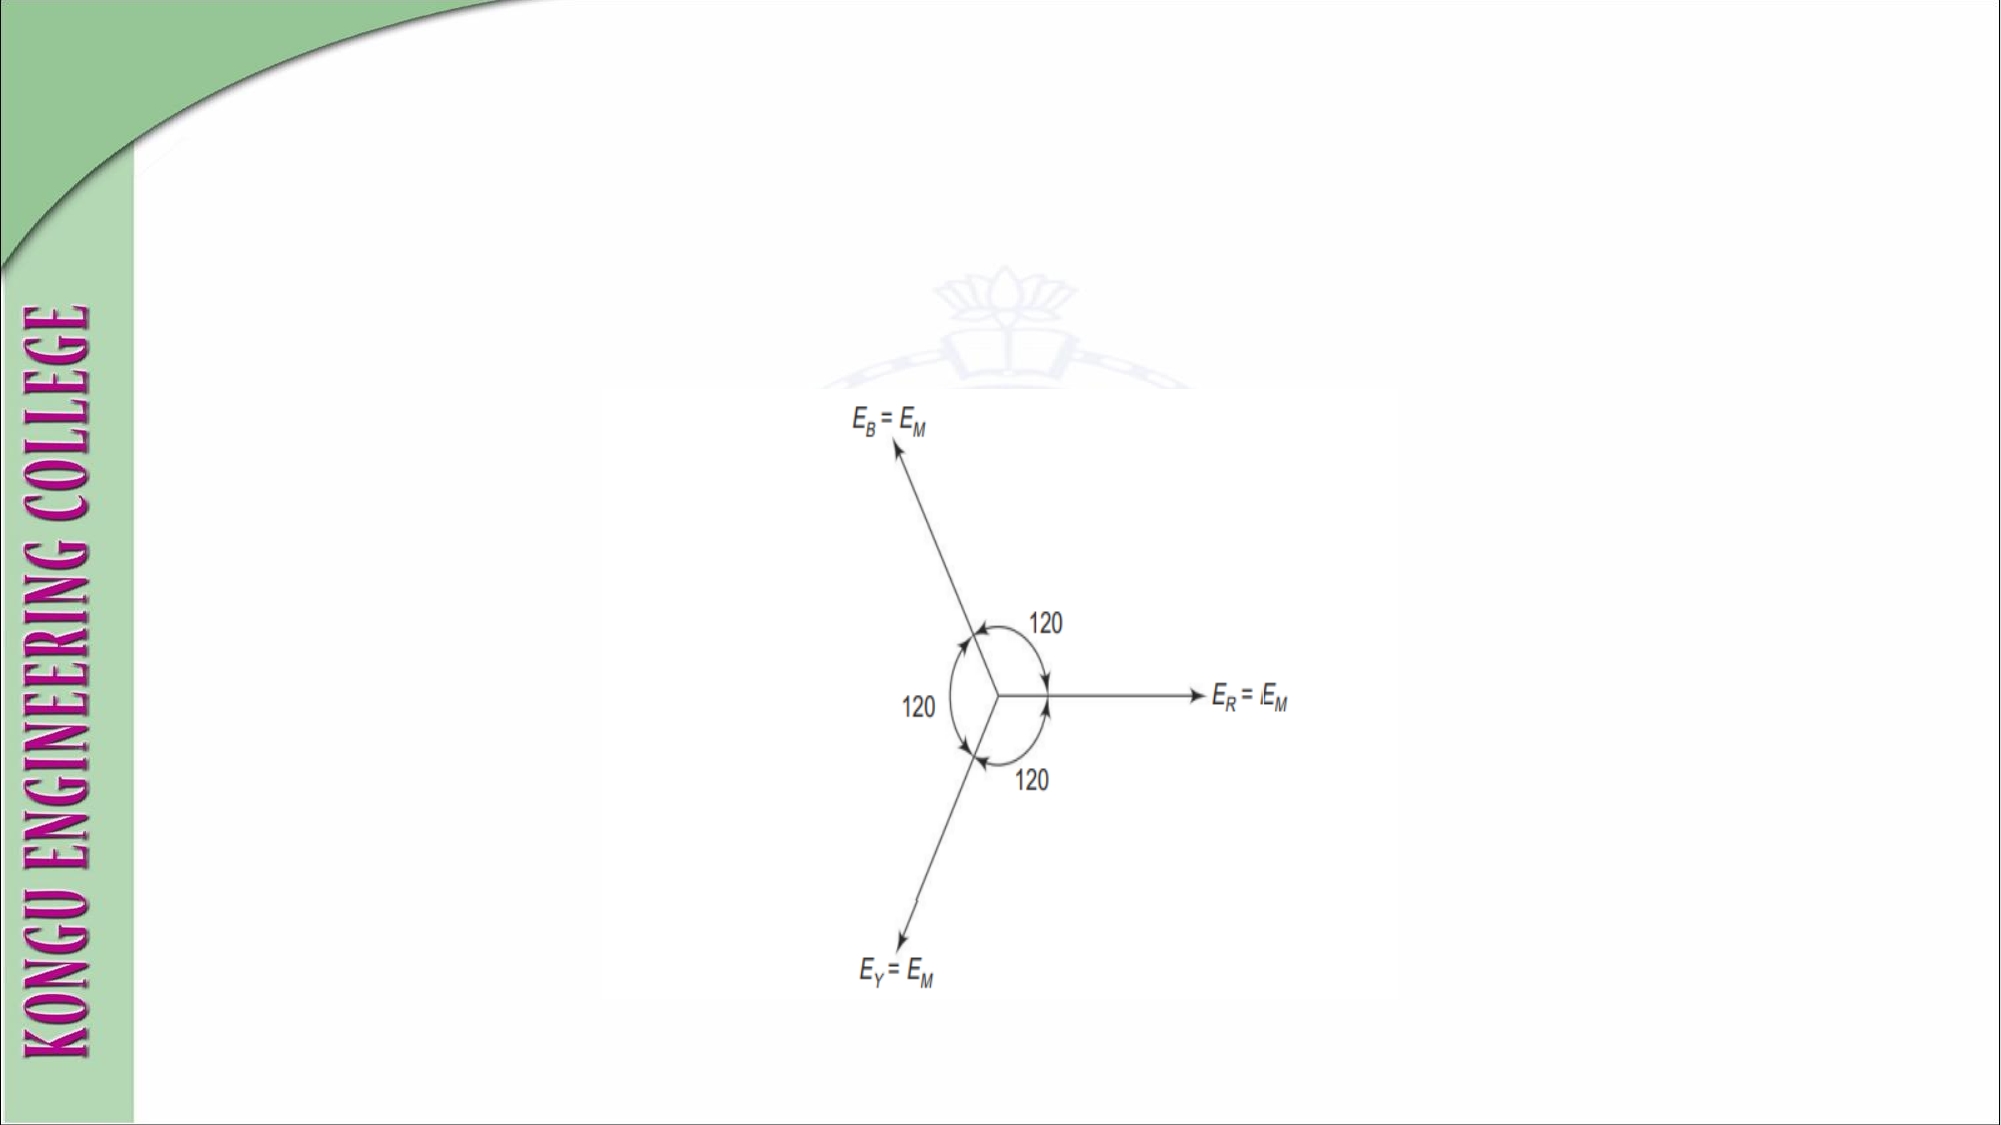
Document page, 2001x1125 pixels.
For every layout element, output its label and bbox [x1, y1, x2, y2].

list [602, 388, 1398, 1000]
picture [0, 0, 2001, 1125]
